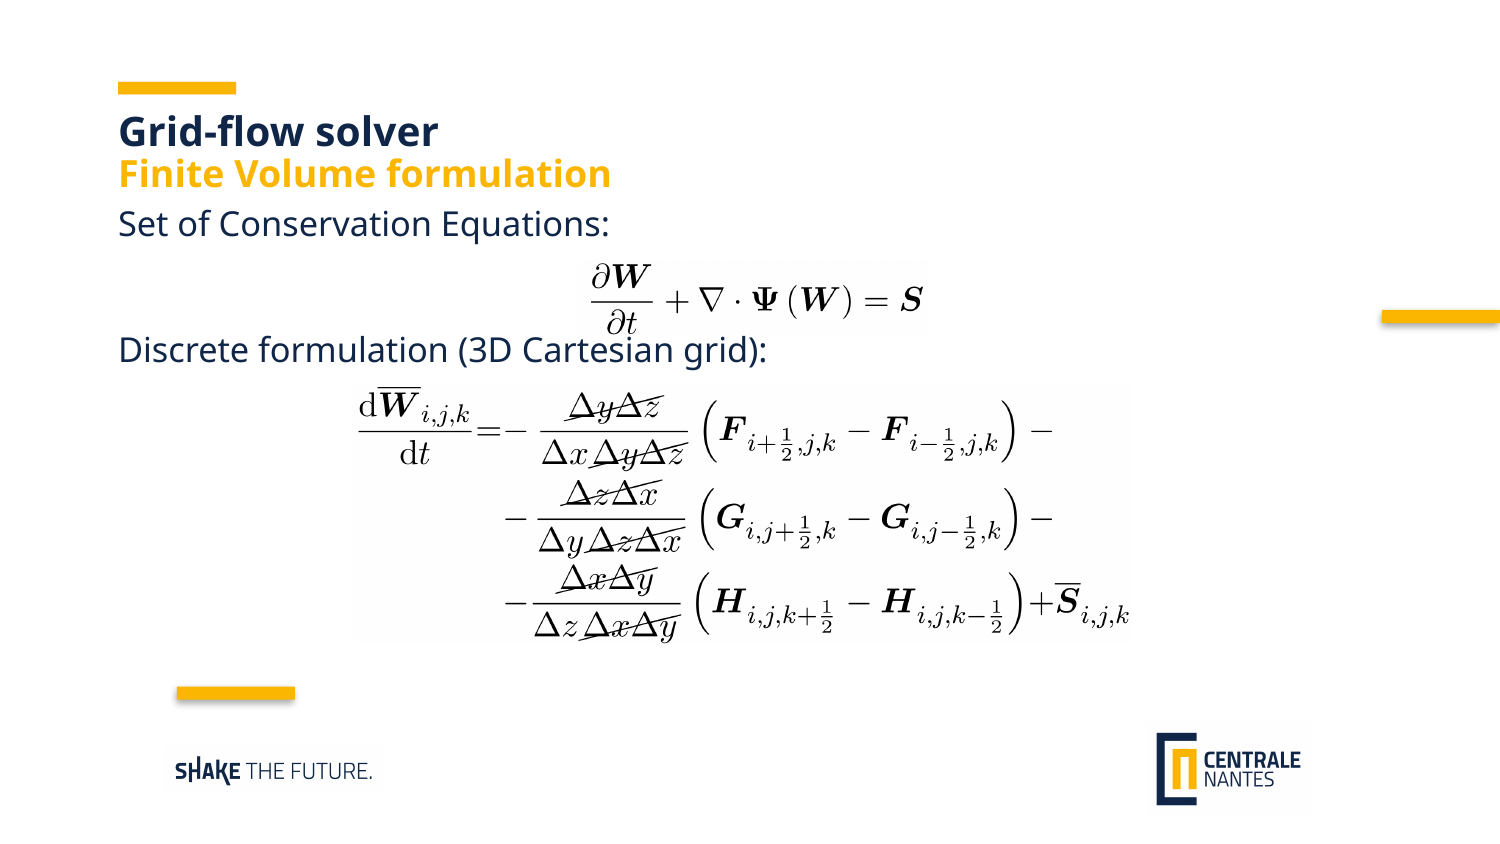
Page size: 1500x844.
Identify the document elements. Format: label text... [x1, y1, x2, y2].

picture [0, 0, 1500, 705]
picture [163, 745, 383, 793]
text_box Set of Conservation Equations: Discrete formulation (3D Cartesian grid): [118, 203, 1373, 688]
list Grid-flow solver Finite Volume formulation [118, 111, 1372, 222]
picture [1146, 722, 1311, 816]
